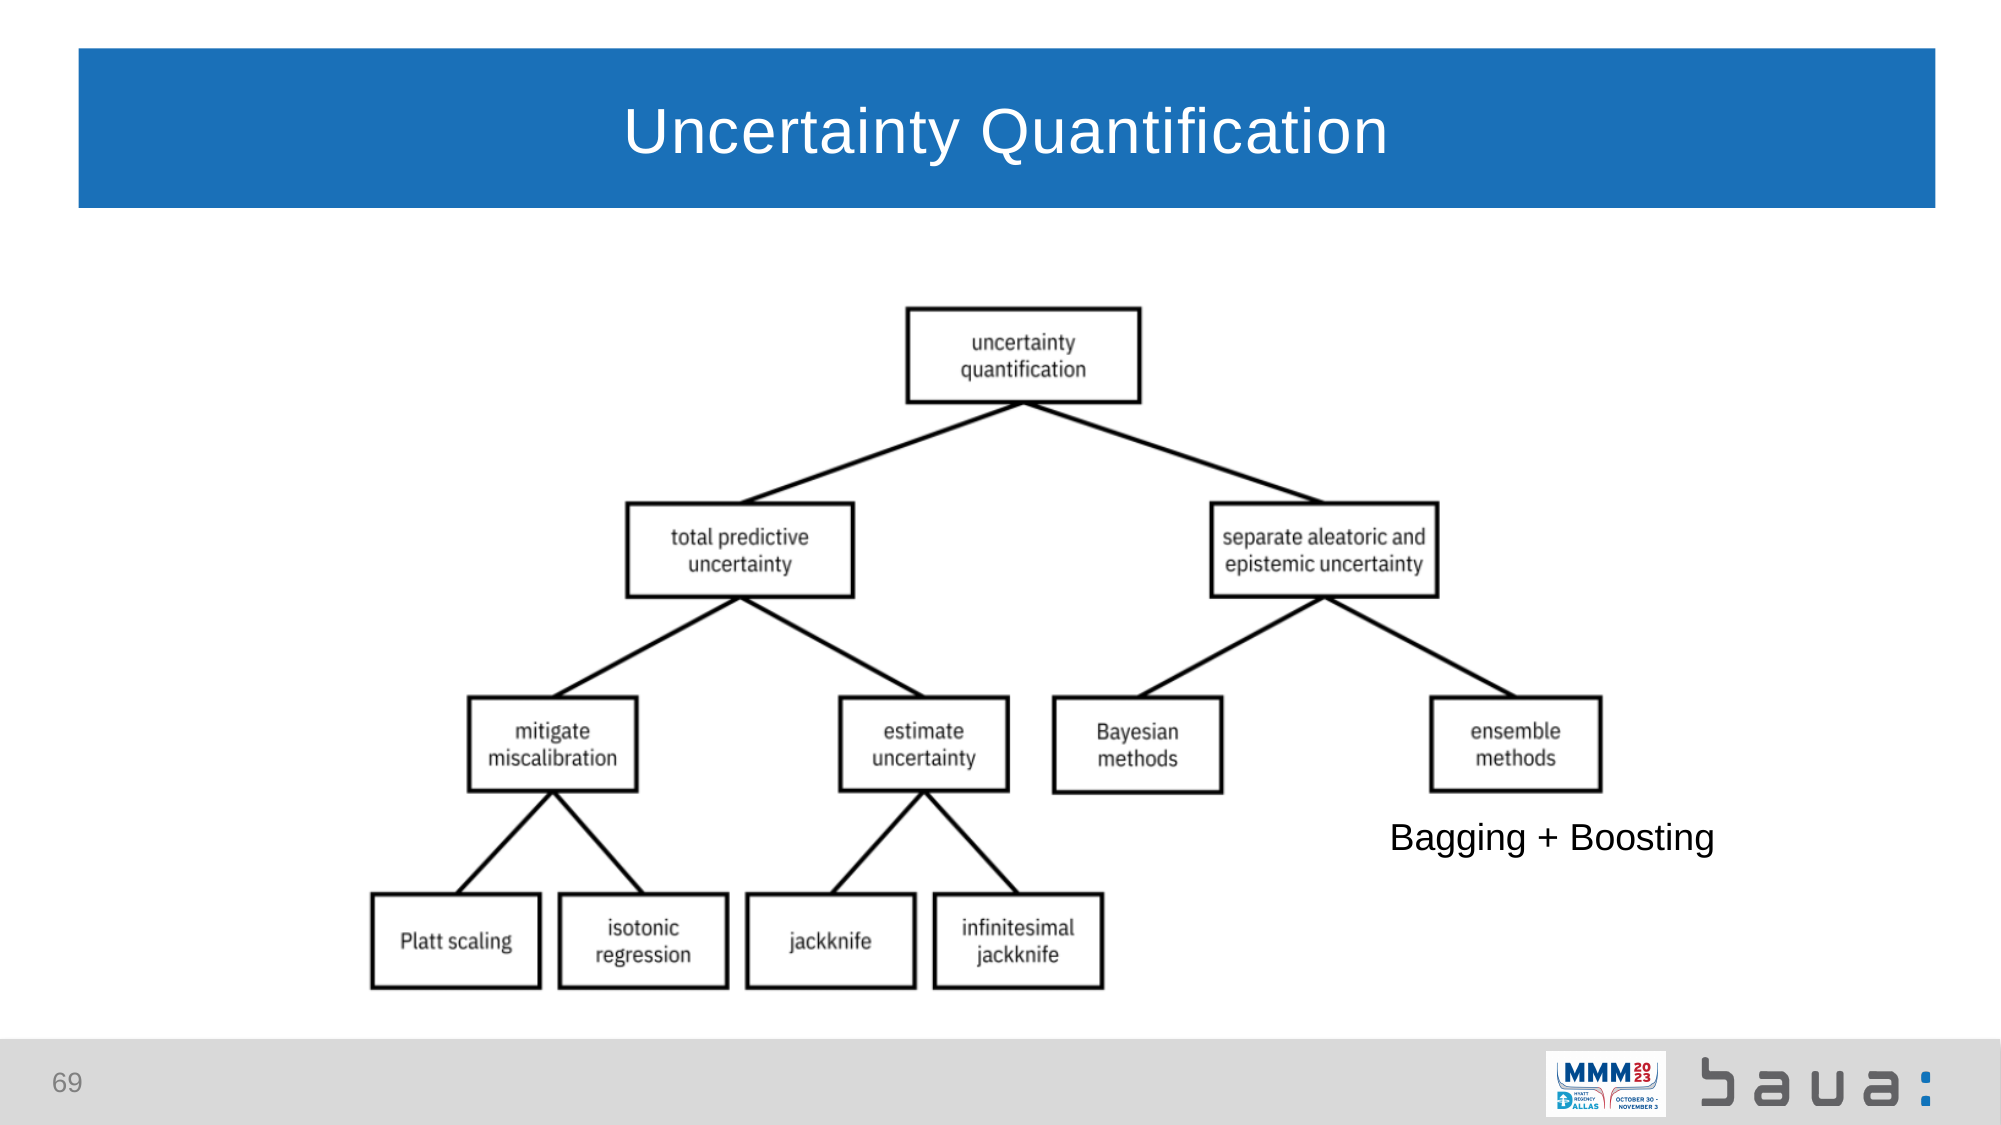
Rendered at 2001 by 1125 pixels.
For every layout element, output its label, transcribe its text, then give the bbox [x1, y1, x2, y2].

title Uncertainty Quantification [78, 48, 1936, 208]
slide_number 69 [51, 1051, 141, 1112]
picture [267, 260, 1780, 1006]
picture [1545, 1050, 1666, 1117]
